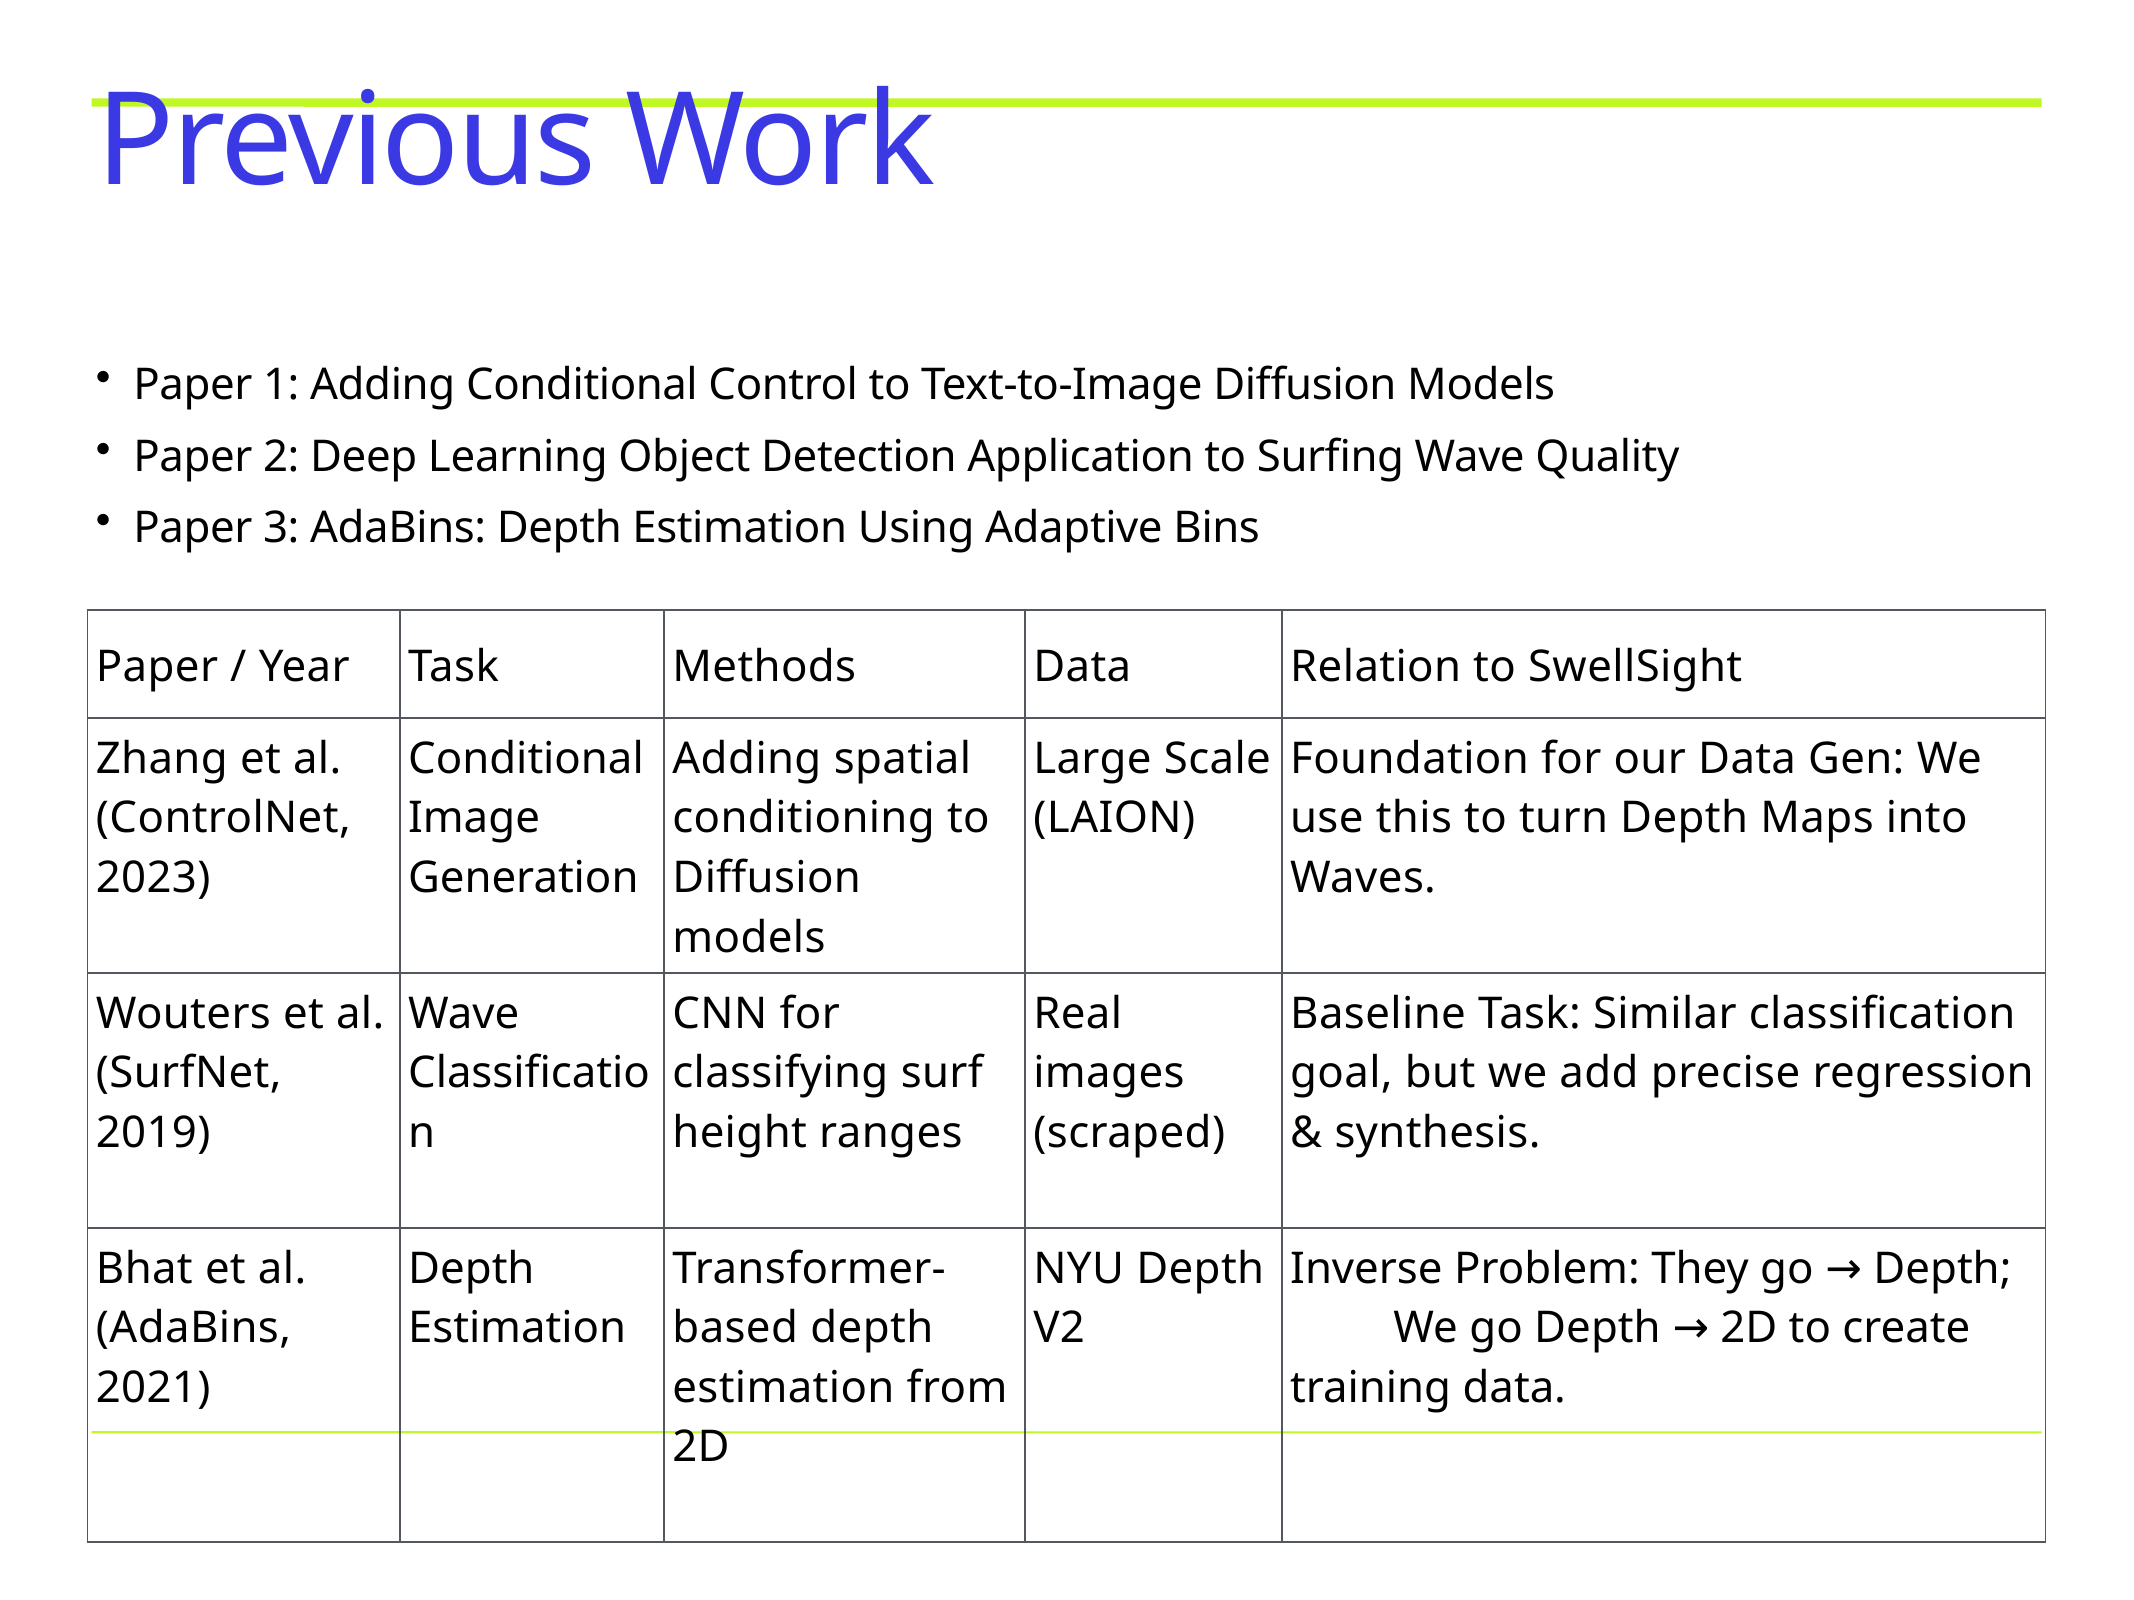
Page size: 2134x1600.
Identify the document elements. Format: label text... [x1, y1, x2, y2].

table_cell Zhang et al. (ControlNet, 2023) [88, 719, 399, 972]
table_cell Bhat et al. (AdaBins, 2021) [88, 1229, 399, 1541]
table_cell Baseline Task: Similar classification goal, but we add precise regression & synthesis. [1283, 974, 2045, 1227]
table_header Paper / Year [88, 611, 399, 717]
table_cell Foundation for our Data Gen: We use this to turn Depth Maps into Waves. [1283, 719, 2045, 972]
table_cell NYU Depth V2 [1026, 1229, 1281, 1541]
table_cell Wave Classification [401, 974, 663, 1227]
table_cell Real images (scraped) [1026, 974, 1281, 1227]
text_box Paper 1: Adding Conditional Control to Text-to-Image Diffusion Models Paper 2: Deep Learning Object Detection Application to Surfing Wave Quality Paper 3: AdaBins: Depth Estimation Using Adaptive Bins [87, 348, 1739, 560]
table_cell Inverse Problem: They go → Depth; We go Depth → 2D to create training data. [1283, 1229, 2045, 1541]
table_header Data [1026, 611, 1281, 717]
table_cell Large Scale (LAION) [1026, 719, 1281, 972]
table_cell Conditional Image Generation [401, 719, 663, 972]
title Previous Work [87, 101, 2048, 332]
table_cell Wouters et al. (SurfNet, 2019) [88, 974, 399, 1227]
table_cell Adding spatial conditioning to Diffusion models [665, 719, 1024, 972]
table_header Relation to SwellSight [1283, 611, 2045, 717]
table_cell CNN for classifying surf height ranges [665, 974, 1024, 1227]
table_cell Transformer-based depth estimation from 2D [665, 1229, 1024, 1541]
table_header Methods [665, 611, 1024, 717]
table_cell Depth Estimation [401, 1229, 663, 1541]
table_header Task [401, 611, 663, 717]
